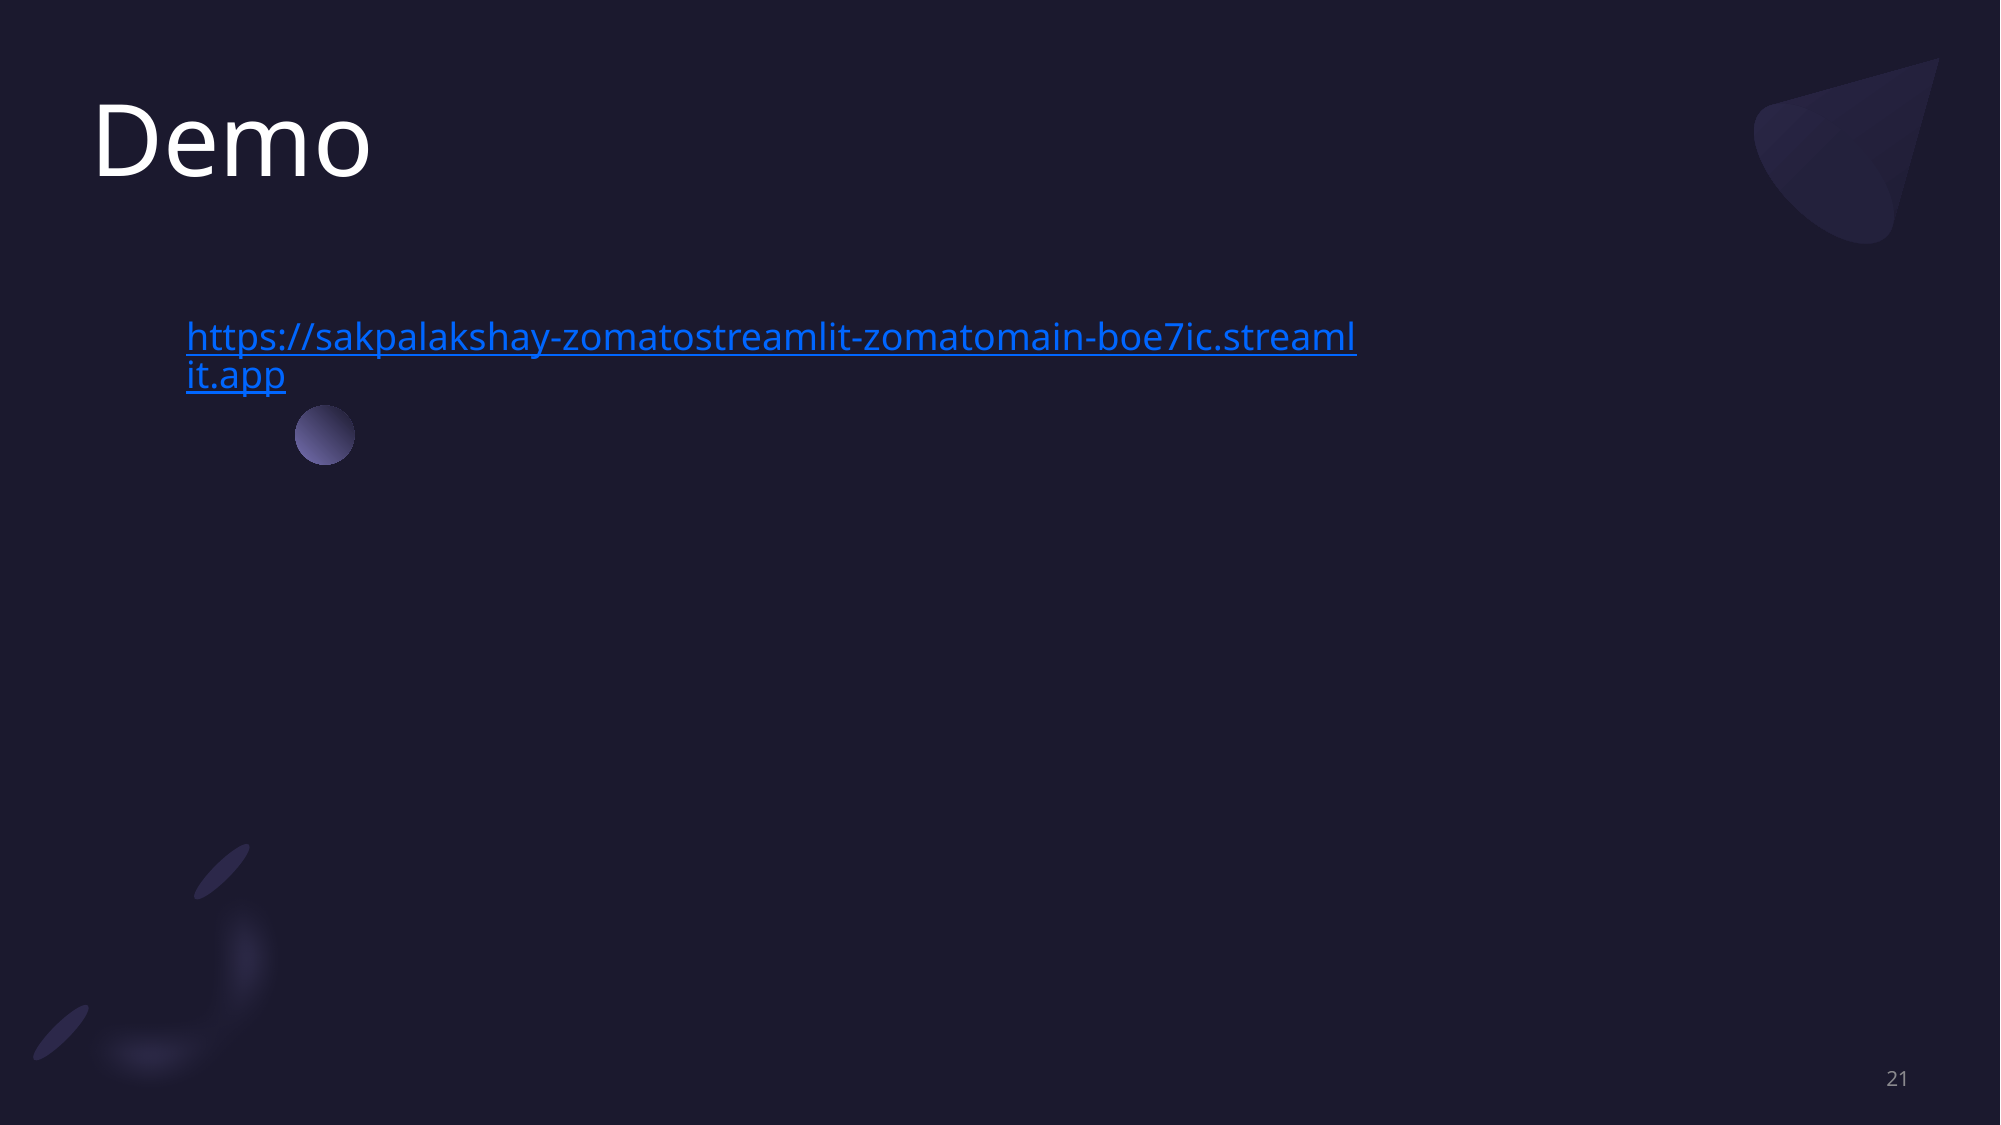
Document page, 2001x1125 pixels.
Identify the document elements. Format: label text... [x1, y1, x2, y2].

text_box https://sakpalakshay-zomatostreamlit-zomatomain-boe7ic.streamlit.app [171, 305, 1375, 372]
title Demo [90, 90, 1911, 309]
slide_number 21 [1632, 1067, 1910, 1093]
